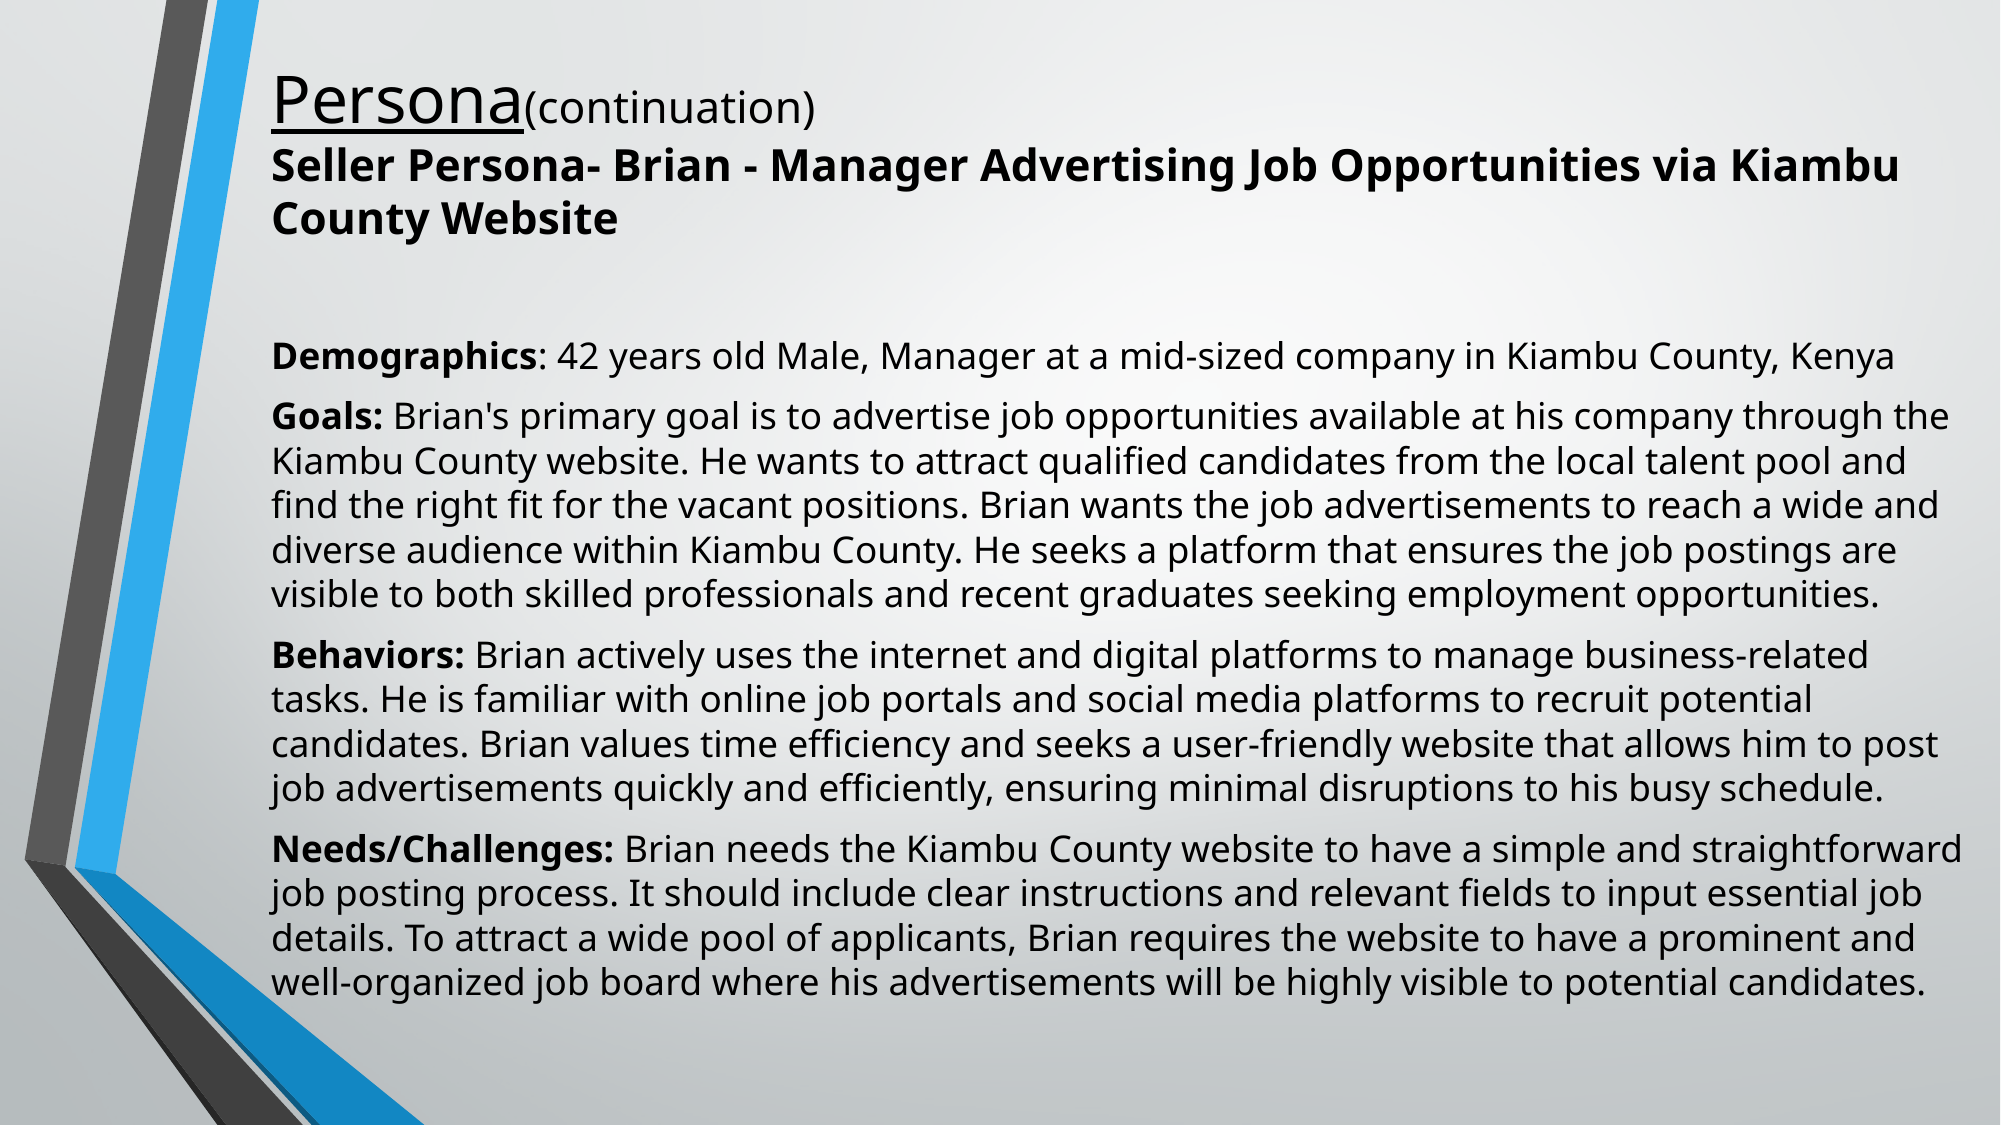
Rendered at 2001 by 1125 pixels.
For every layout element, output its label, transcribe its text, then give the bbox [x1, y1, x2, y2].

list Demographics: 42 years old Male, Manager at a mid-sized company in Kiambu County, Kenya Goals: Brian's primary goal is to advertise job opportunities available at his company through the Kiambu County website. He wants to attract qualified candidates from the local talent pool and find the right fit for the vacant positions. Brian wants the job advertisements to reach a wide and diverse audience within Kiambu County. He seeks a platform that ensures the job postings are visible to both skilled professionals and recent graduates seeking employment opportunities. Behaviors: Brian actively uses the internet and digital platforms to manage business-related tasks. He is familiar with online job portals and social media platforms to recruit potential candidates. Brian values time efficiency and seeks a user-friendly website that allows him to post job advertisements quickly and efficiently, ensuring minimal disruptions to his busy schedule. Needs/Challenges: Brian needs the Kiambu County website to have a simple and straightforward job posting process. It should include clear instructions and relevant fields to input essential job details. To attract a wide pool of applicants, Brian requires the website to have a prominent and well-organized job board where his advertisements will be highly visible to potential candidates. [256, 261, 1982, 1074]
title Persona(continuation) Seller Persona- Brian - Manager Advertising Job Opportunities via Kiambu County Website [256, 49, 1982, 261]
